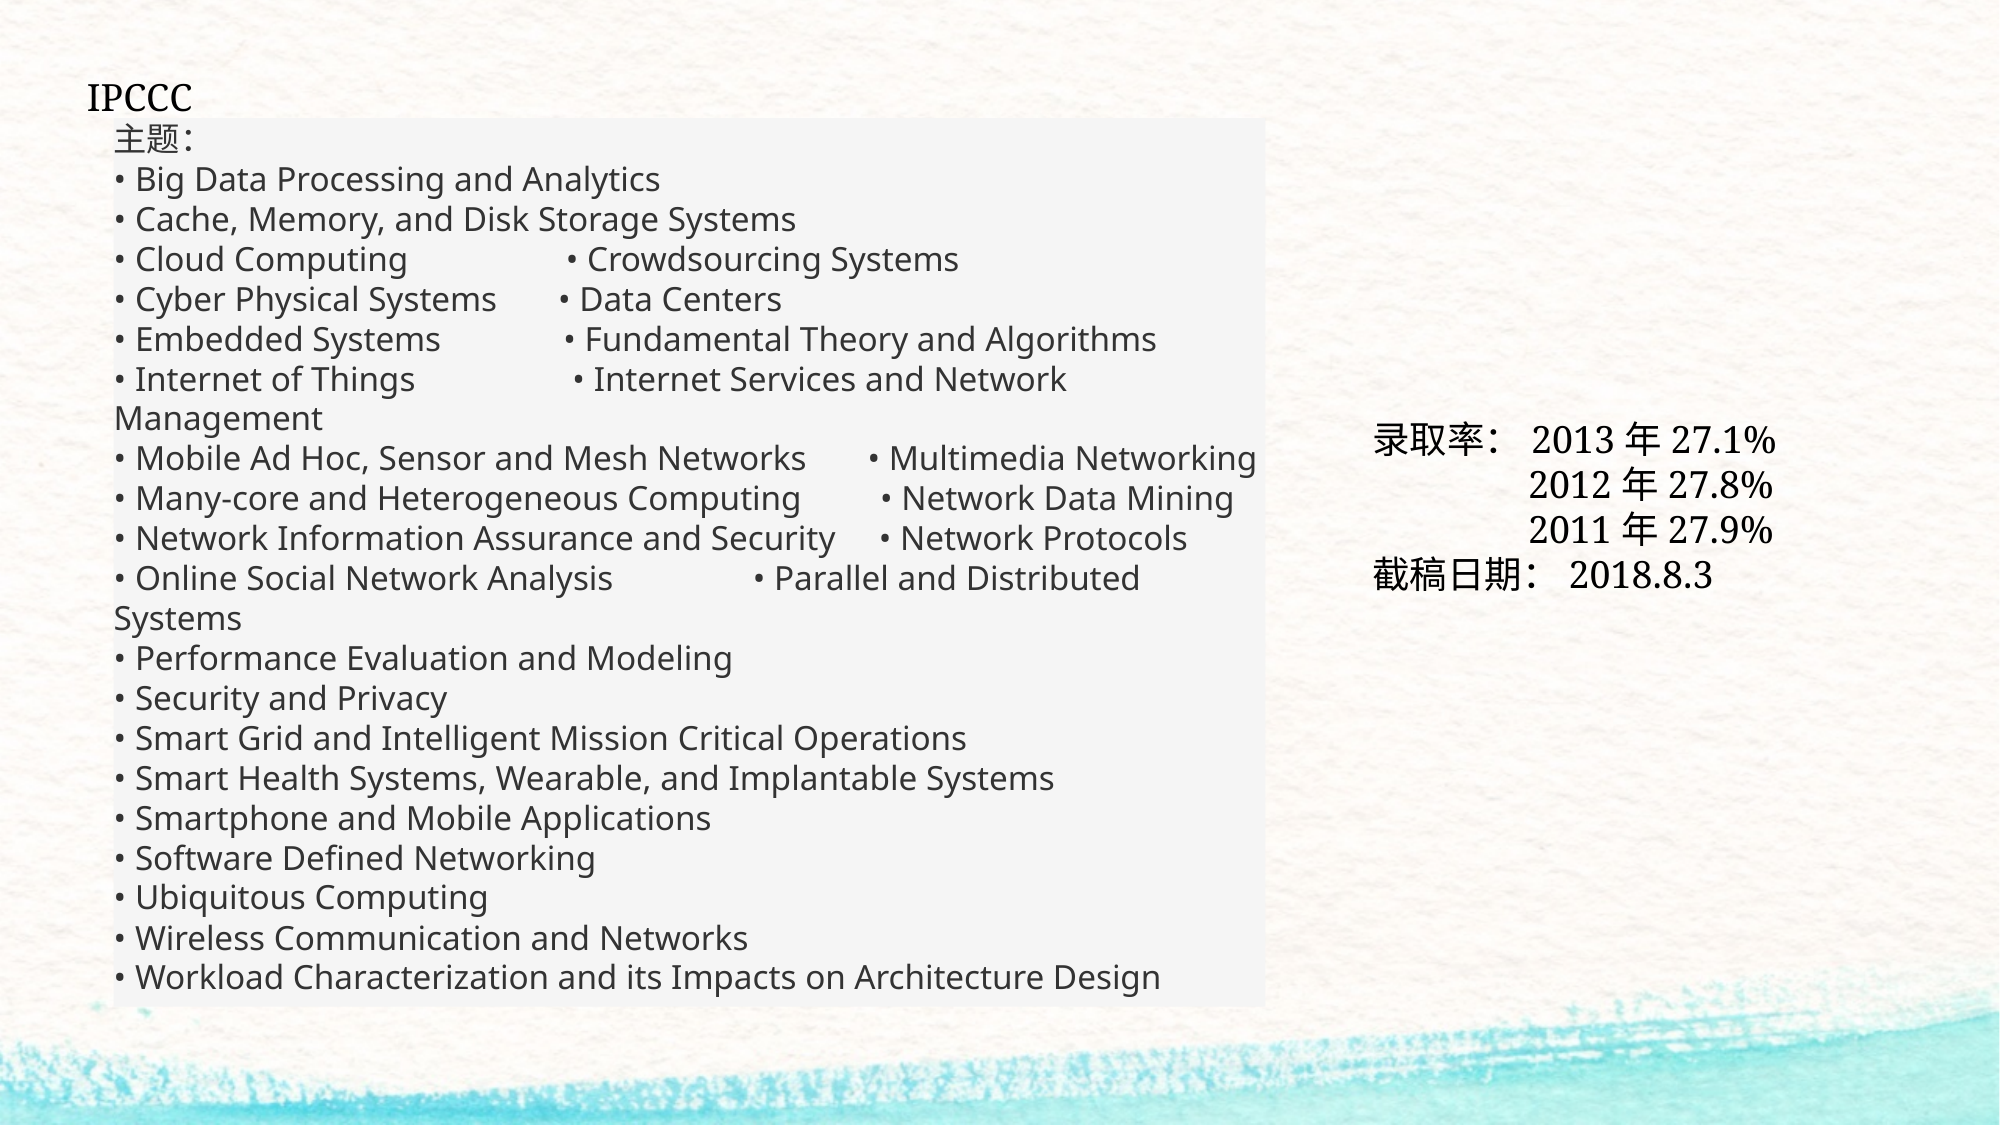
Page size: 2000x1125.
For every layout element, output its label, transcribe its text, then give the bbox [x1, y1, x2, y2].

text_box 录取率：2013年27.1% 2012年27.8% 2011年27.9% 截稿日期：2018.8.3 [1357, 408, 1792, 604]
picture [0, 0, 2000, 1125]
text_box IPCCC [72, 66, 208, 127]
text_box 主题： • Big Data Processing and Analytics • Cache, Memory, and Disk Storage Systems • Cloud Computing • Crowdsourcing Systems • Cyber Physical Systems • Data Centers • Embedded Systems • Fundamental Theory and Algorithms • Internet of Things • Internet Services and Network Management • Mobile Ad Hoc, Sensor and Mesh Networks • Multimedia Networking • Many-core and Heterogeneous Computing • Network Data Mining • Network Information Assurance and Security • Network Protocols • Online Social Network Analysis • Parallel and Distributed Systems • Performance Evaluation and Modeling • Security and Privacy • Smart Grid and Intelligent Mission Critical Operations • Smart Health Systems, Wearable, and Implantable Systems • Smartphone and Mobile Applications • Software Defined Networking • Ubiquitous Computing • Wireless Communication and Networks • Workload Characterization and its Impacts on Architecture Design [113, 118, 1266, 1007]
